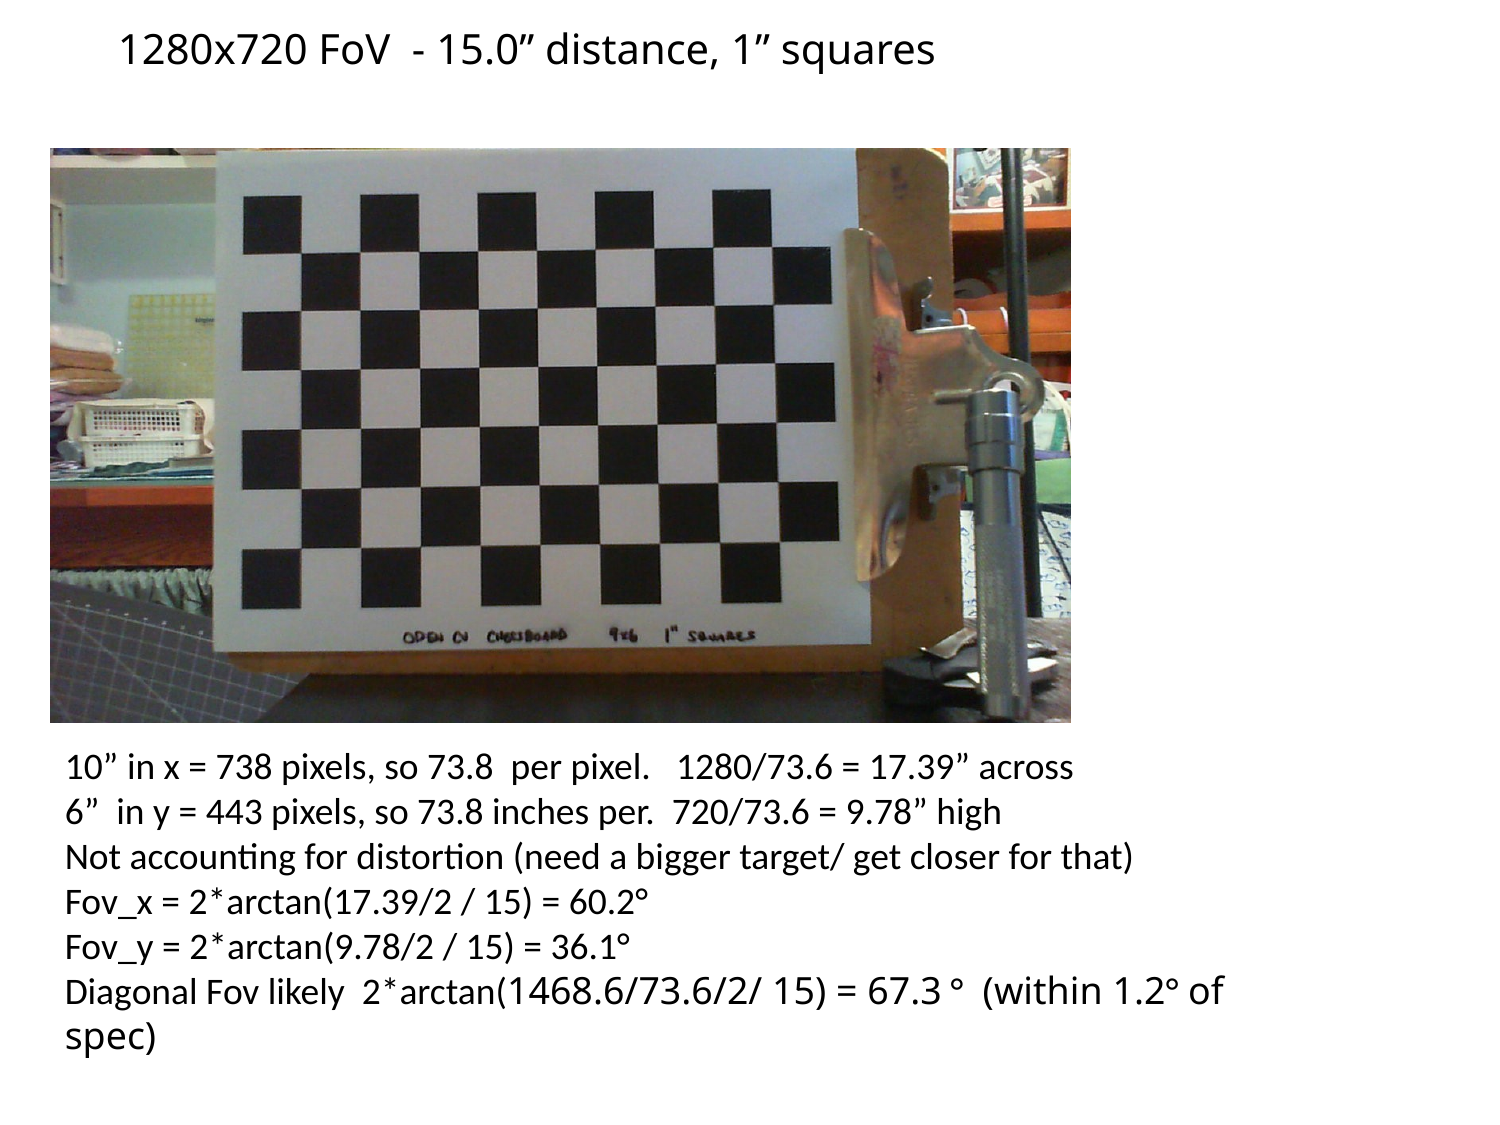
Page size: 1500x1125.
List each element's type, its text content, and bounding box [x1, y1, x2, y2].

picture [49, 148, 1071, 723]
title 1280x720 FoV - 15.0” distance, 1” squares [102, 17, 1397, 85]
text_box 10” in x = 738 pixels, so 73.8 per pixel. 1280/73.6 = 17.39” across 6” in y = 443 pixels, so 73.8 inches per. 720/73.6 = 9.78” high Not accounting for distortion (need a bigger target/ get closer for that) Fov_x = 2*arctan(17.39/2 / 15) = 60.2° Fov_y = 2*arctan(9.78/2 / 15) = 36.1° Diagonal Fov likely 2*arctan(1468.6/73.6/2/ 15) = 67.3 ° (within 1.2° of spec) [49, 734, 1304, 1065]
